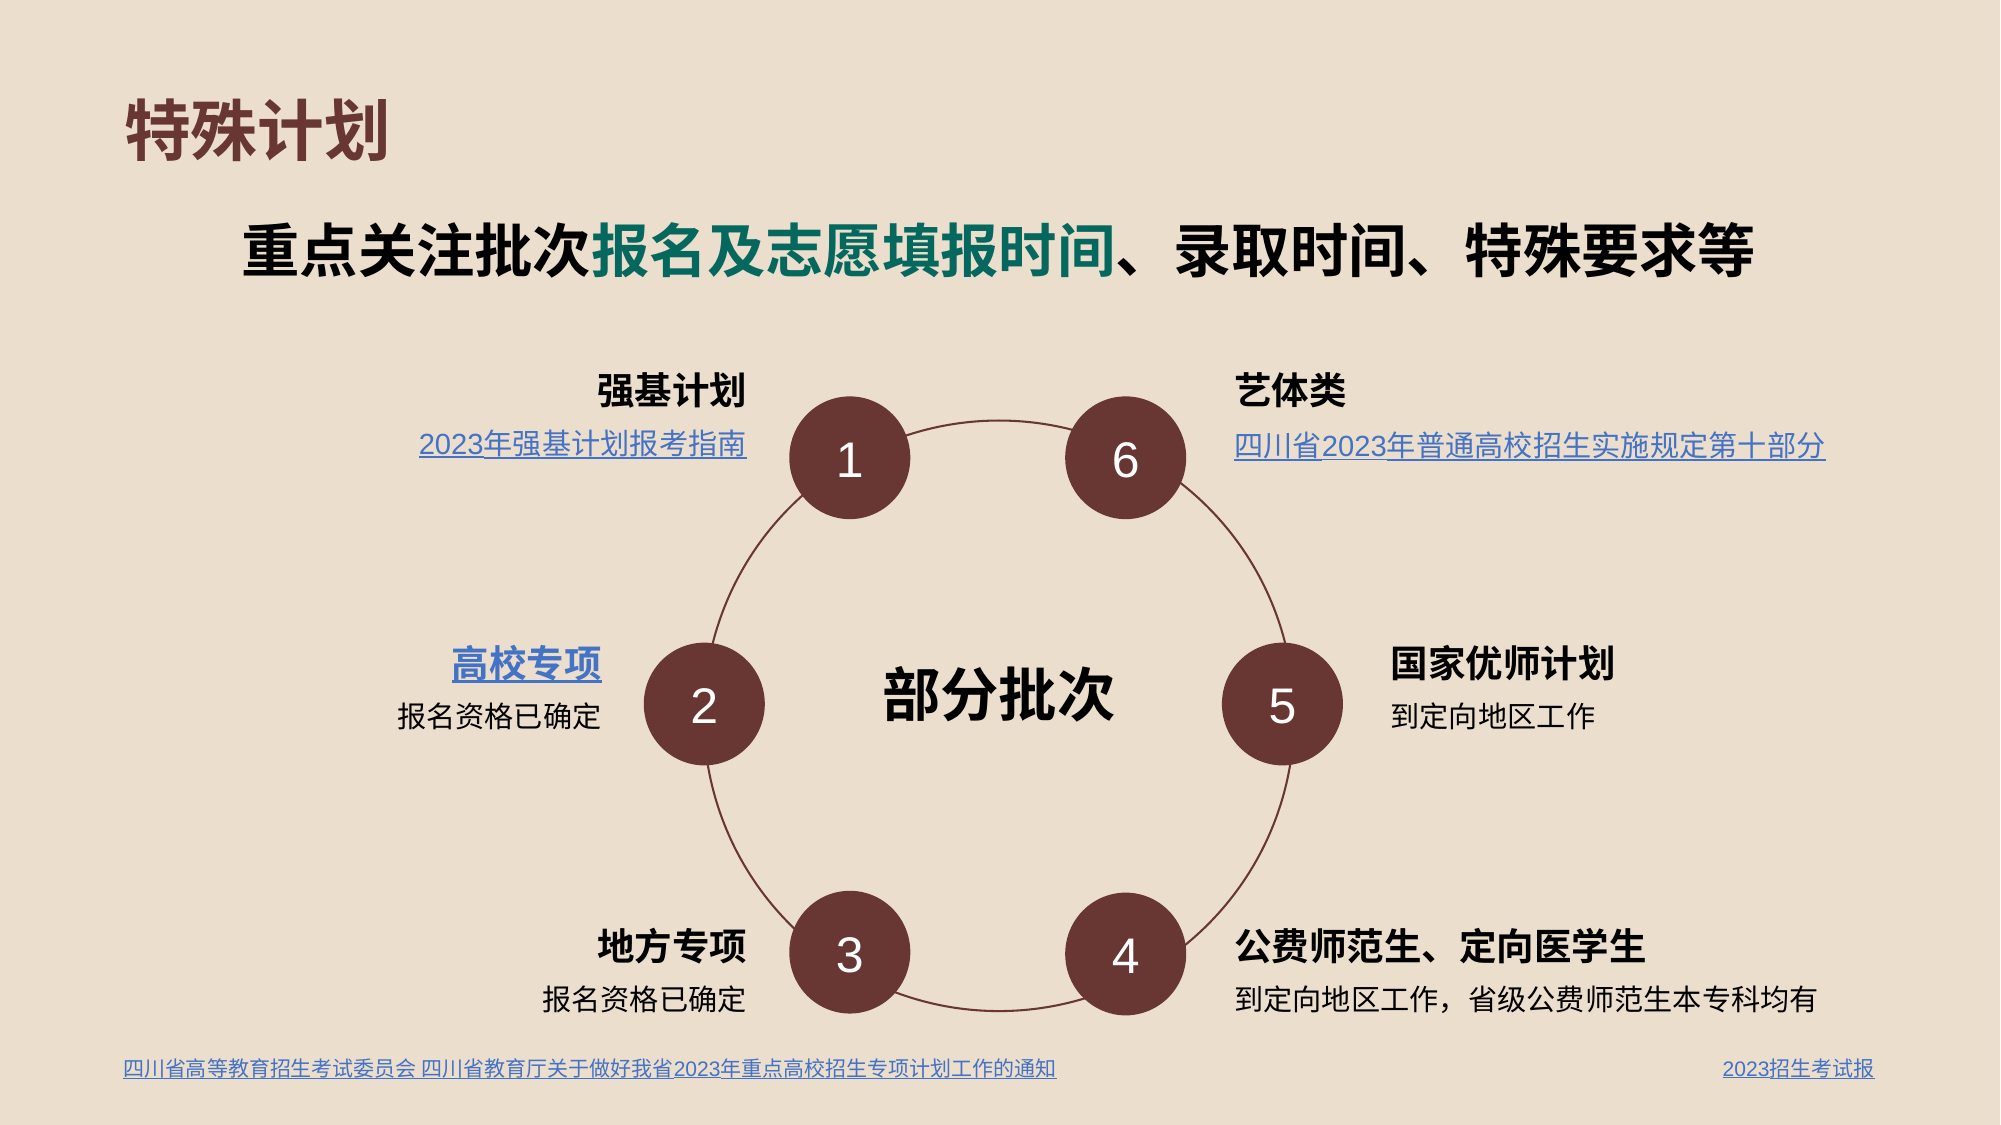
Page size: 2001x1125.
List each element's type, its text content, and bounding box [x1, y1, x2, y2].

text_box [212, 359, 1922, 1025]
text_box 重点关注批次报名及志愿填报时间、录取时间、特殊要求等 [108, 206, 1890, 292]
text_box 2023招生考试报 [1065, 1032, 1890, 1094]
text_box 四川省高等教育招生考试委员会 四川省教育厅关于做好我省2023年重点高校招生专项计划工作的通知 [108, 1032, 1065, 1094]
text_box 特殊计划 [109, 81, 1674, 177]
